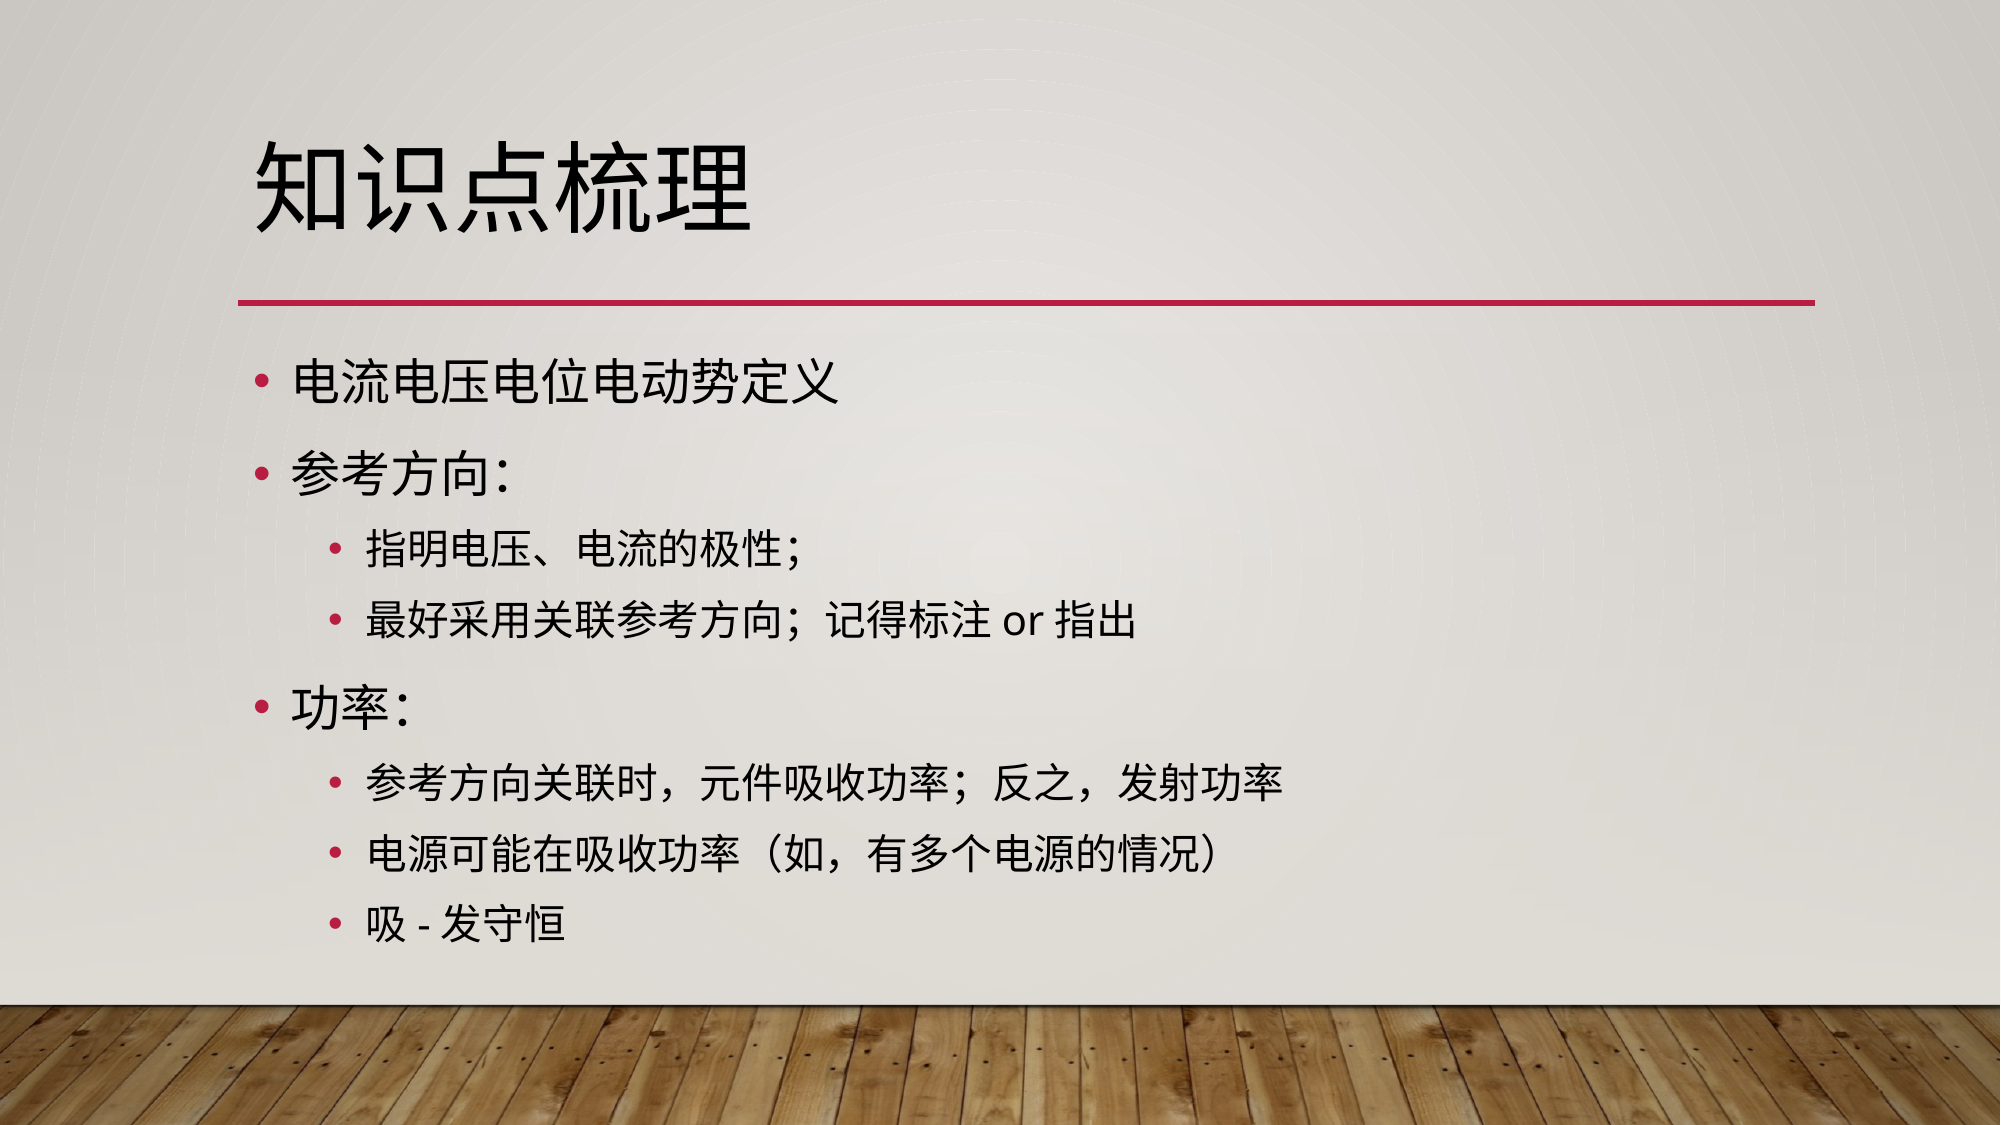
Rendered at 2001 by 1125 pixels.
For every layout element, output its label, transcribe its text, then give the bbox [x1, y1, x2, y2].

picture [0, 1005, 2000, 1125]
title 知识点梳理 [238, 131, 1814, 305]
list 电流电压电位电动势定义 参考方向： 指明电压、电流的极性； 最好采用关联参考方向；记得标注or指出 功率： 参考方向关联时，元件吸收功率；反之，发射功率 电源可能在吸收功率（如，有多个电源的情况） 吸-发守恒 [238, 330, 1814, 978]
